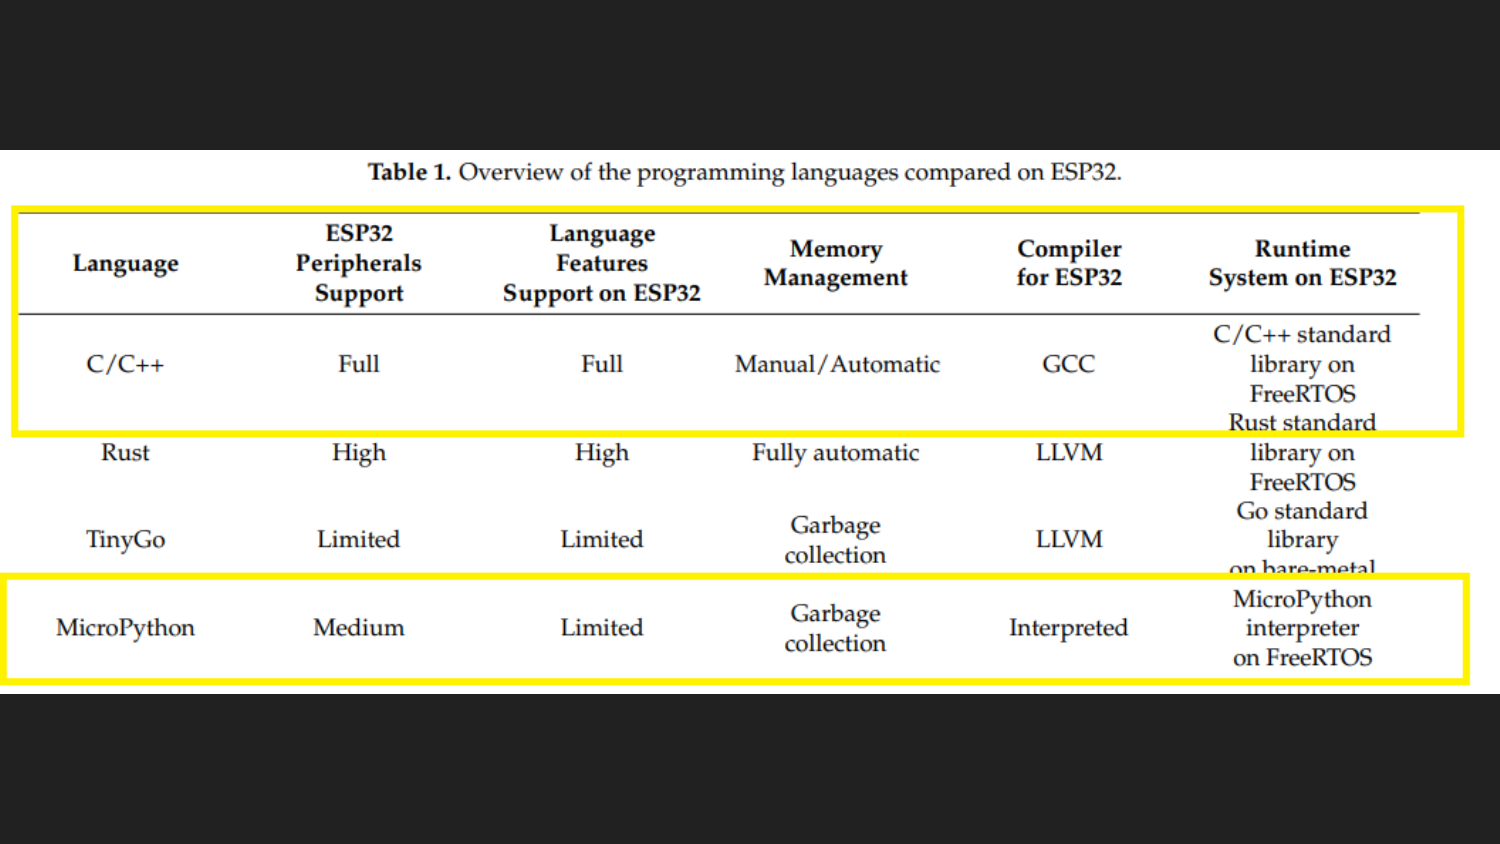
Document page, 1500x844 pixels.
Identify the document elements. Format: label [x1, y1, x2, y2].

picture [0, 150, 1500, 694]
